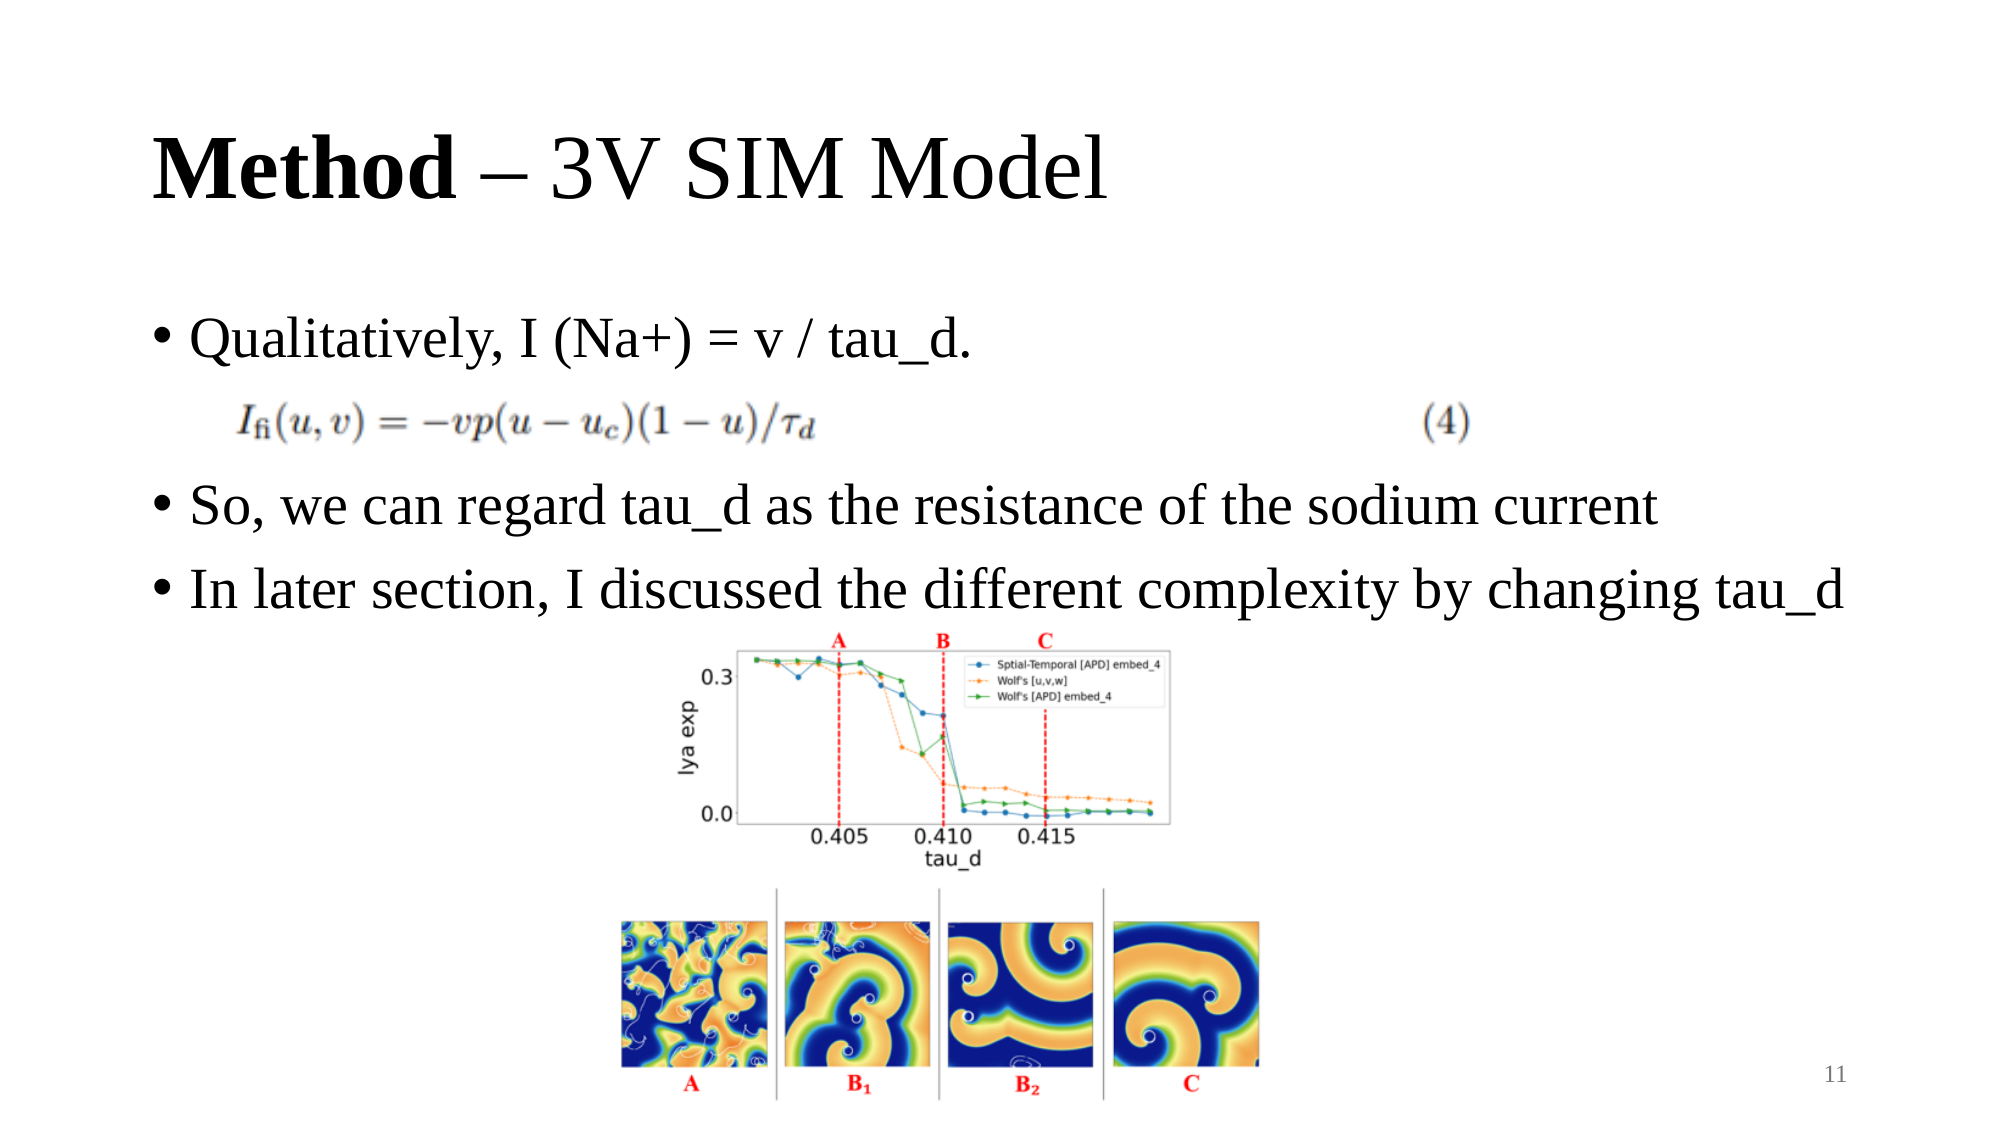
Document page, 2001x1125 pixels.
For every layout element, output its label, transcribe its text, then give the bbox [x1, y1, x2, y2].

list Qualitatively, I (Na+) = v / tau_d. So, we can regard tau_d as the resistance of the sodium current In later section, I discussed the different complexity by changing tau_d [137, 299, 1863, 1014]
title Method – 3V SIM Model [137, 59, 1863, 278]
picture [227, 380, 1486, 457]
slide_number 11 [1412, 1042, 1863, 1103]
picture [591, 629, 1270, 1109]
